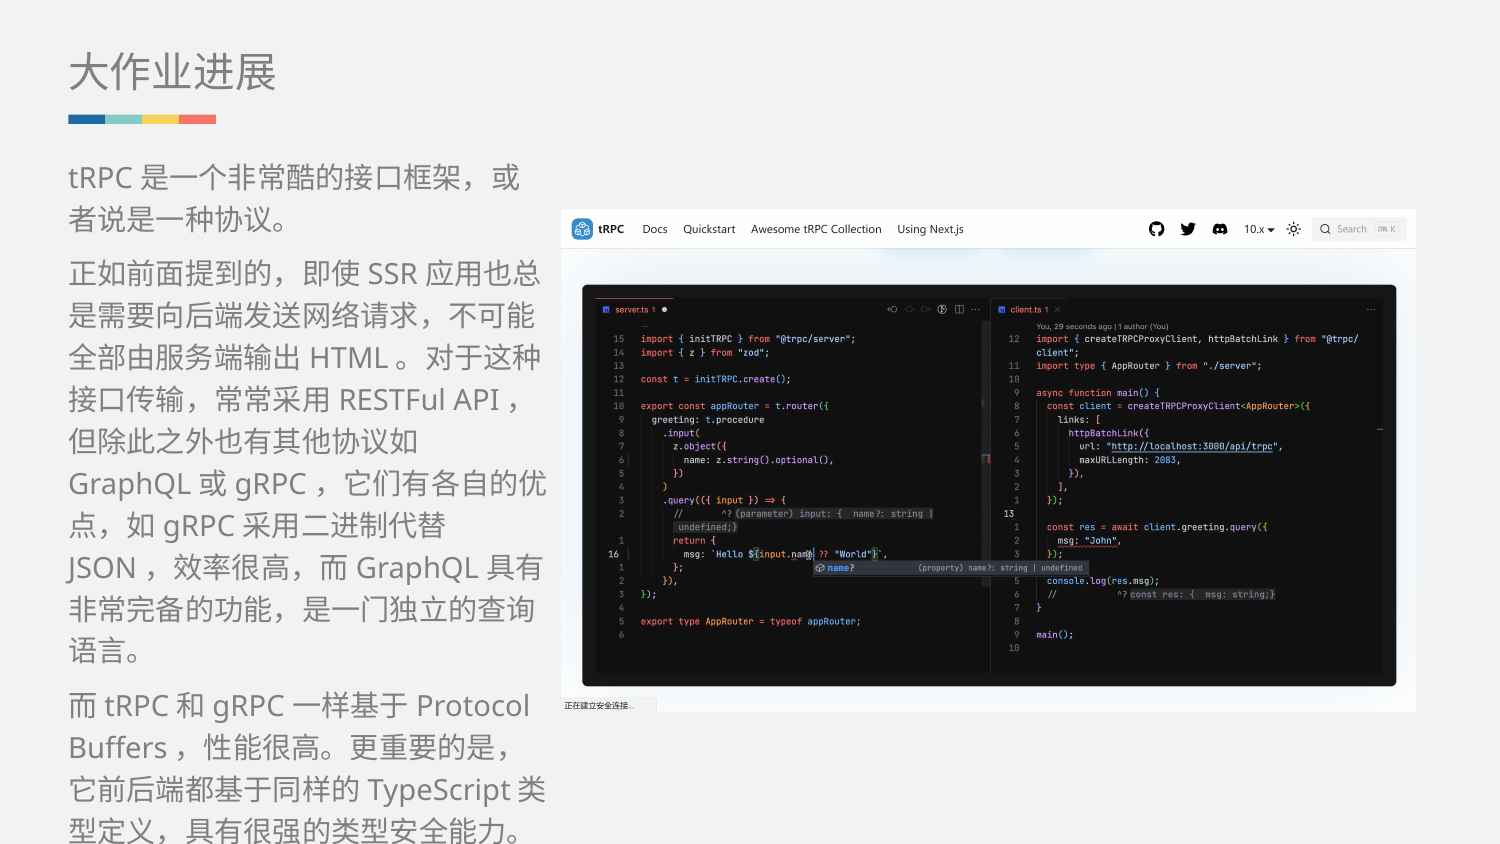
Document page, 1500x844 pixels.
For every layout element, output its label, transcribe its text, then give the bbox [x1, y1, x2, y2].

picture [560, 208, 1417, 713]
text_box tRPC是一个非常酷的接口框架，或者说是一种协议。 正如前面提到的，即使SSR应用也总是需要向后端发送网络请求，不可能全部由服务端输出HTML。对于这种接口传输，常常采用RESTFul API，但除此之外也有其他协议如GraphQL或gRPC，它们有各自的优点，如gRPC采用二进制代替JSON，效率很高，而GraphQL具有非常完备的功能，是一门独立的查询语言。 而tRPC和gRPC一样基于Protocol Buffers，性能很高。更重要的是，它前后端都基于同样的TypeScript类型定义，具有很强的类型安全能力。 [68, 152, 550, 844]
text_box 大作业进展 [68, 45, 585, 96]
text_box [68, 114, 217, 125]
